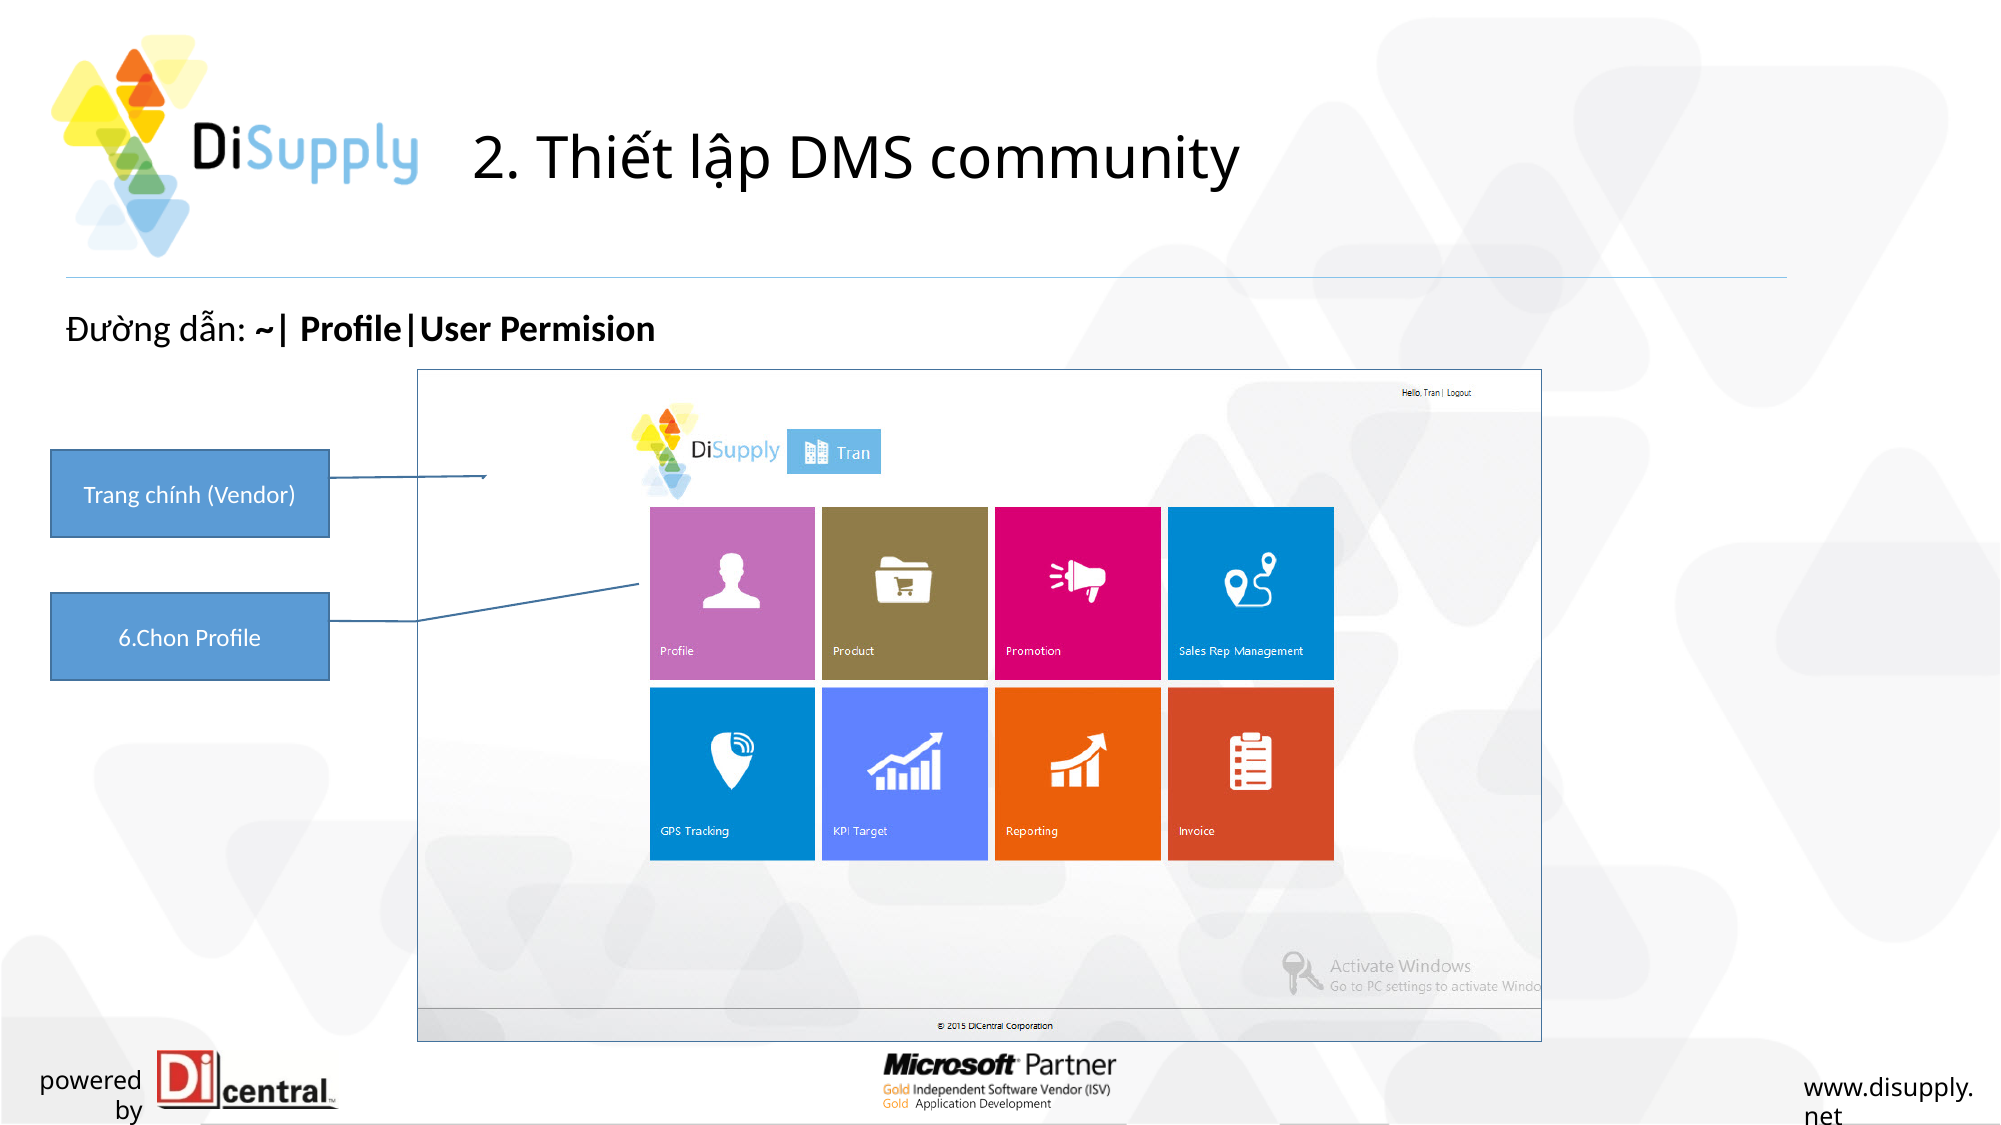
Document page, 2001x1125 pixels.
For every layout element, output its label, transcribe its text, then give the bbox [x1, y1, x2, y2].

text_box 6.Chon Profile [50, 592, 417, 681]
picture [1807, 1113, 1814, 1125]
picture [1, 0, 2000, 1125]
text_box Đường dẫn: ~| Profile|User Permision [50, 296, 747, 357]
text_box Trang chính (Vendor) [50, 449, 417, 538]
text_box 2. Thiết lập DMS community [457, 125, 1949, 195]
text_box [877, 1042, 1123, 1117]
